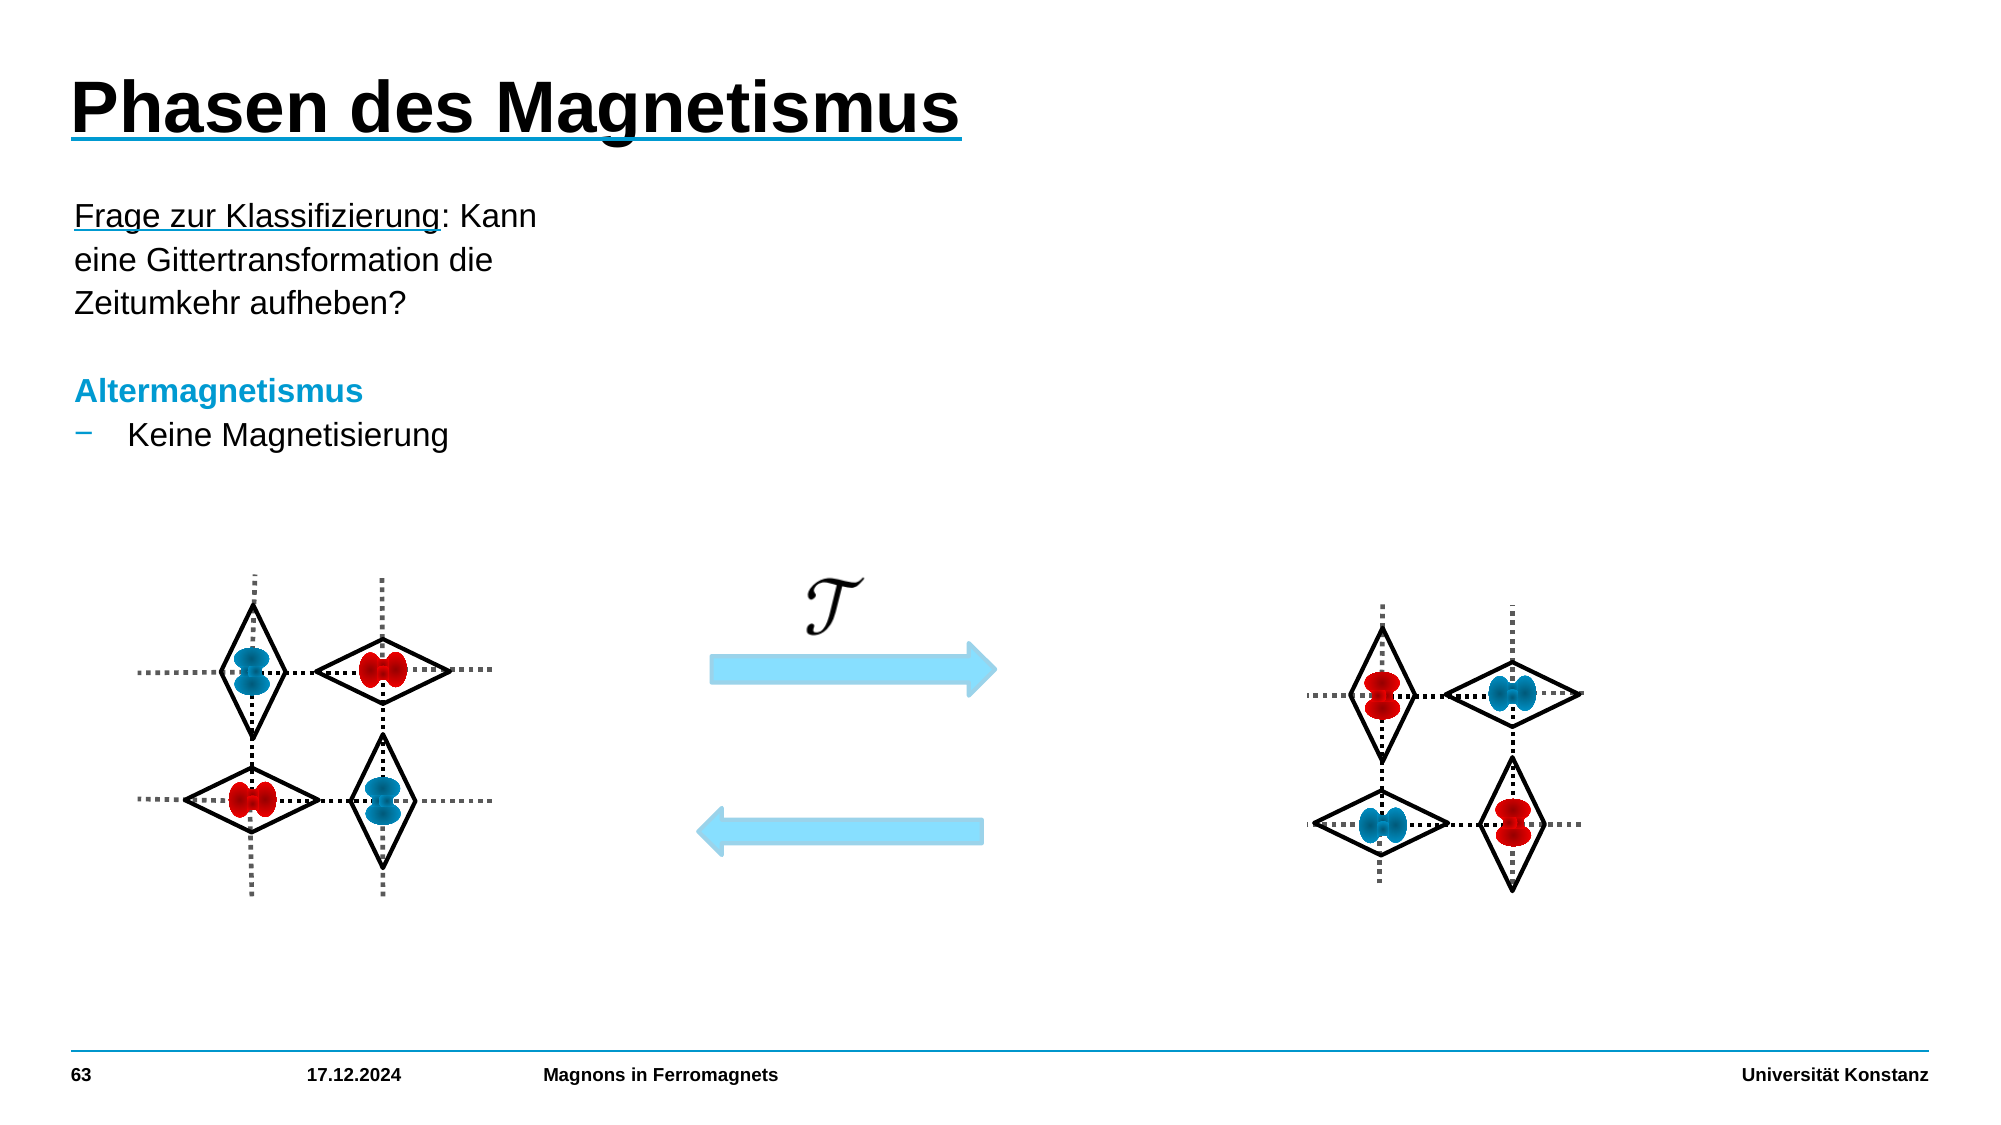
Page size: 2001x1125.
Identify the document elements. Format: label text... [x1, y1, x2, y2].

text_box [227, 653, 276, 690]
slide_number 63 [70, 1058, 276, 1094]
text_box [228, 781, 277, 818]
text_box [1306, 601, 1584, 892]
list Frage zur Klassifizierung: Kann eine Gittertransformation die Zeitumkehr aufheben? Altermagnetismus Keine Magnetisierung [74, 197, 598, 946]
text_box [358, 783, 407, 819]
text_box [359, 651, 407, 688]
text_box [1488, 675, 1537, 712]
text_box [696, 805, 984, 857]
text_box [137, 574, 493, 897]
text_box [709, 641, 998, 698]
picture [793, 558, 873, 645]
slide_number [306, 1058, 512, 1094]
title Phasen des Magnetismus [70, 66, 1457, 197]
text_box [1358, 677, 1407, 714]
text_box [1489, 804, 1538, 841]
footer Magnons in Ferromagnets [543, 1058, 1489, 1094]
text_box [1359, 807, 1407, 844]
